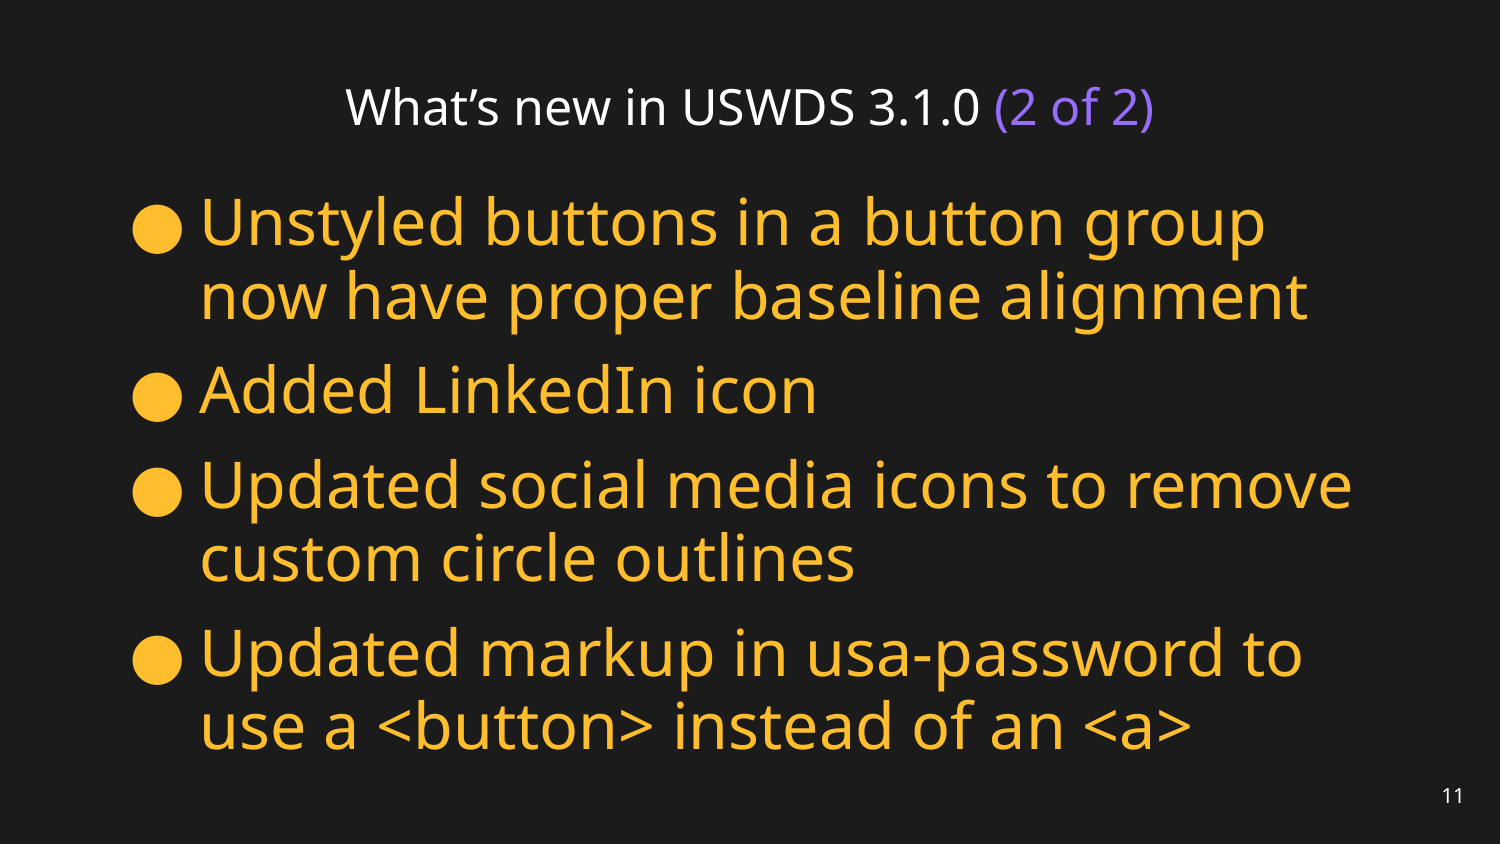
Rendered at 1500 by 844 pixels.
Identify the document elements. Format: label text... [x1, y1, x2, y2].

list Unstyled buttons in a button group now have proper baseline alignment Added LinkedIn icon Updated social media icons to remove custom circle outlines Updated markup in usa-password to use a <button> instead of an <a> [109, 172, 1391, 713]
slide_number 11 [1389, 764, 1480, 830]
title What’s new in USWDS 3.1.0 (2 of 2) [51, 60, 1449, 155]
